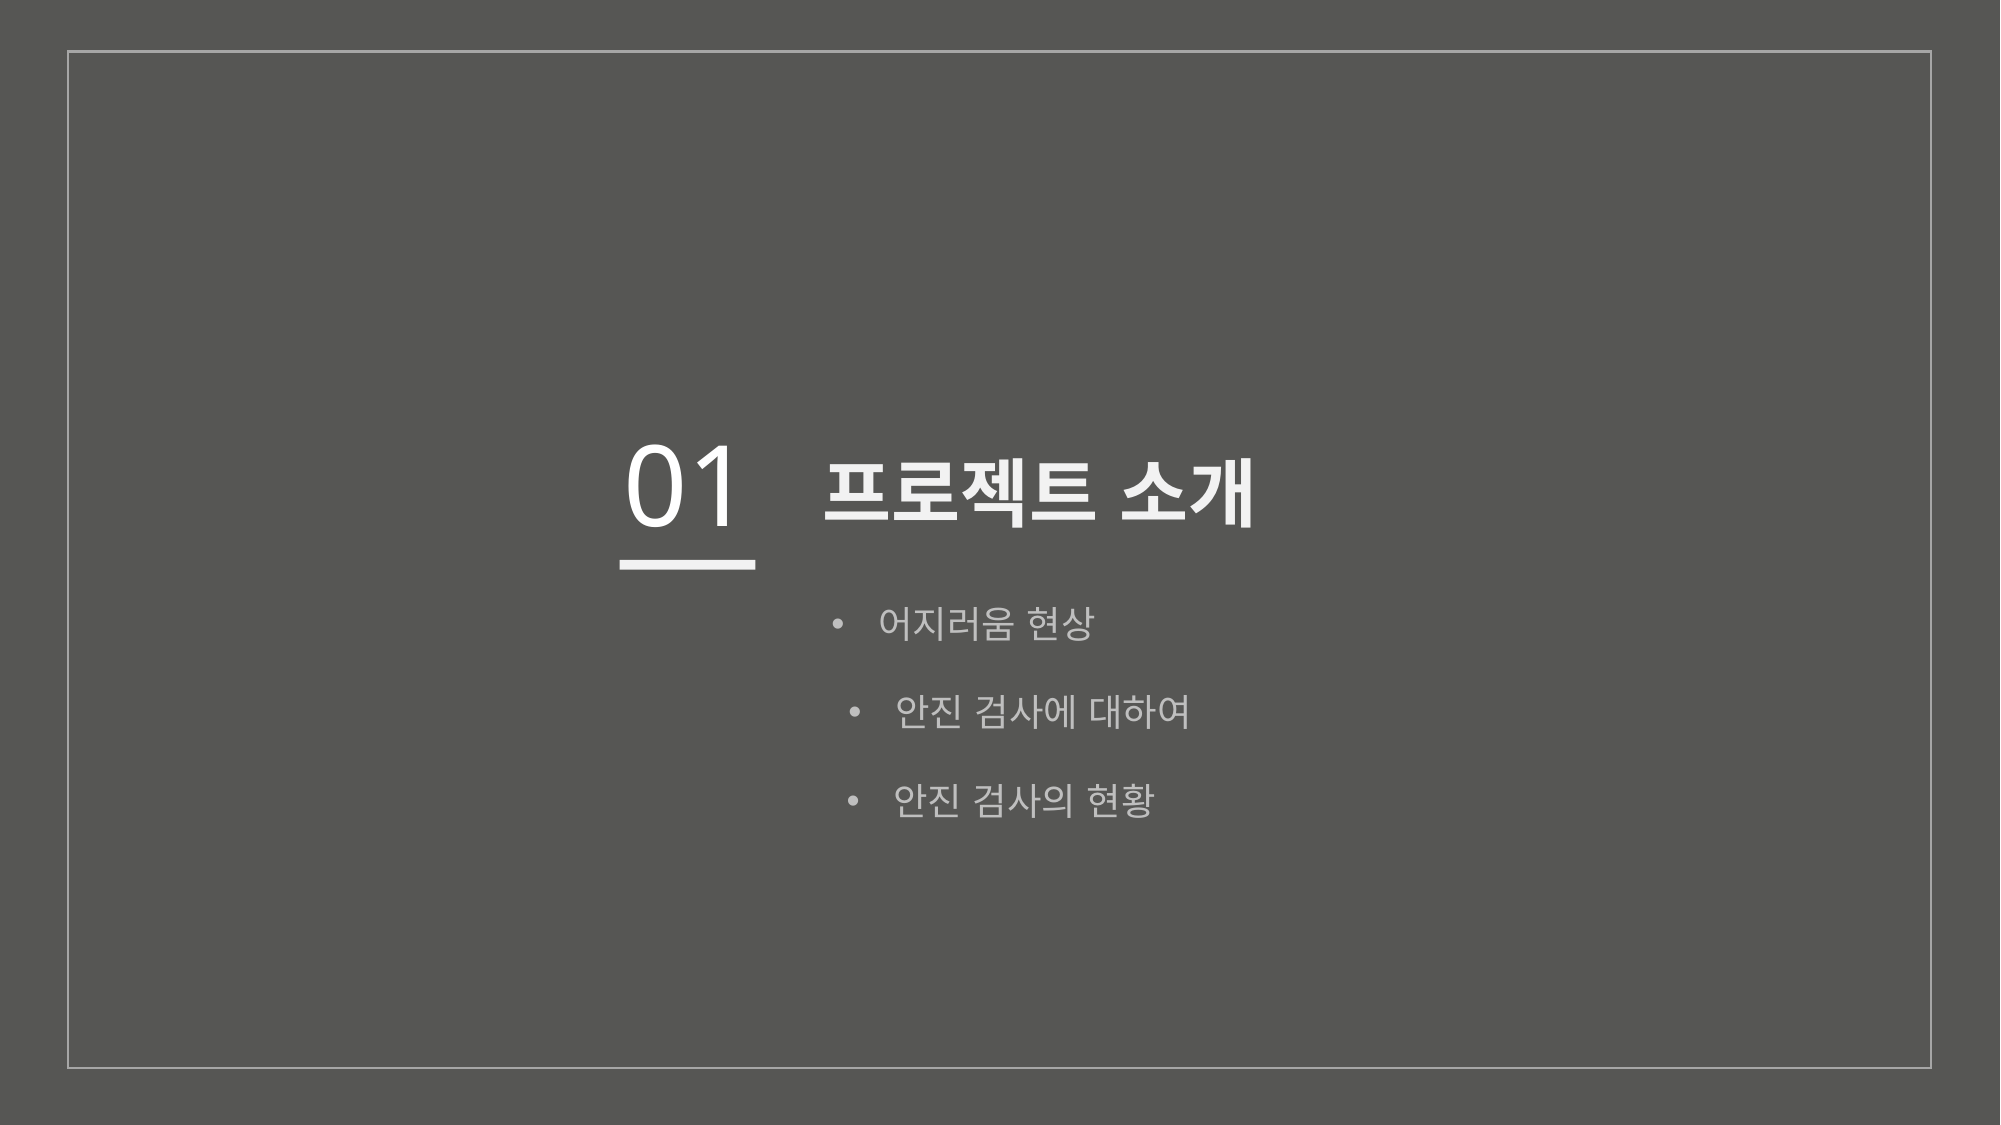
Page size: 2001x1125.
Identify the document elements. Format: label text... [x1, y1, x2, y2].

text_box 어지러움 현상 [816, 593, 1189, 654]
text_box 프로젝트 소개 [808, 439, 1318, 545]
text_box 안진 검사에 대하여 [833, 681, 1208, 742]
text_box [67, 50, 1932, 1069]
text_box 01 [567, 406, 809, 557]
text_box 안진 검사의 현황 [831, 770, 1172, 830]
text_box [619, 559, 756, 571]
